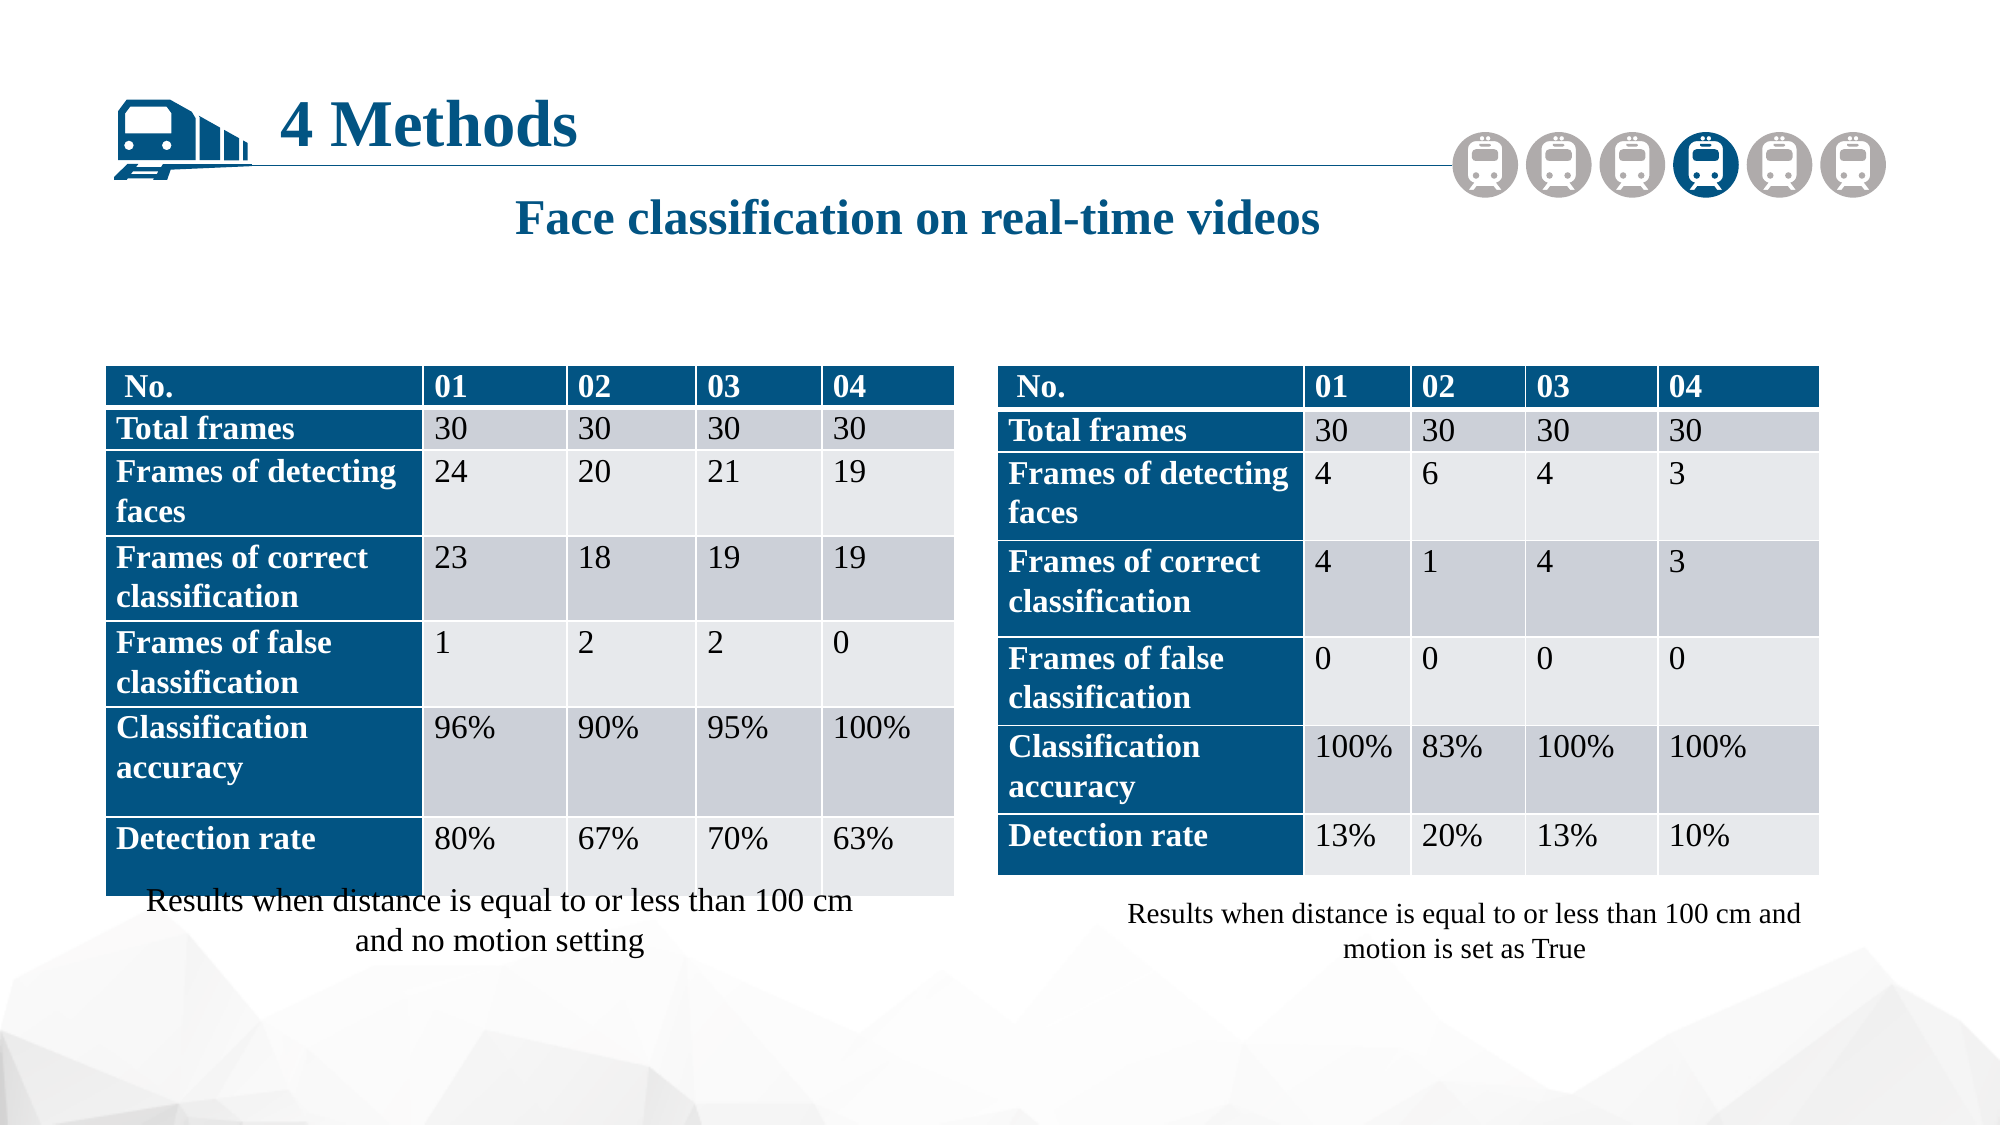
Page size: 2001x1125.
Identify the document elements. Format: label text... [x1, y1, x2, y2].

table_cell 0 [823, 622, 954, 706]
table_cell 13% [1305, 815, 1410, 875]
table_cell Frames of detecting faces [106, 451, 422, 535]
table_cell 20% [1412, 815, 1525, 875]
table_cell 30 [424, 410, 566, 449]
table_cell 83% [1412, 726, 1525, 813]
table_cell 30 [823, 410, 954, 449]
table_cell 80% [424, 818, 566, 870]
text_box Face classification on real-time videos [500, 171, 1374, 252]
table_cell 18 [568, 537, 695, 620]
table_cell 63% [823, 818, 954, 896]
table_header 01 [1305, 366, 1410, 407]
table_cell 6 [1412, 453, 1525, 540]
table_cell 100% [1659, 726, 1819, 813]
table_cell Frames of detecting faces [998, 453, 1303, 540]
table_cell Frames of correct classification [106, 537, 422, 620]
table_cell 70% [697, 818, 821, 870]
table_cell 4 [1526, 453, 1657, 540]
table_cell 0 [1659, 638, 1819, 725]
table_cell 20 [568, 451, 695, 535]
table_cell 19 [697, 537, 821, 620]
table_cell Total frames [998, 412, 1303, 451]
table_cell 19 [823, 537, 954, 620]
table_cell 100% [1305, 726, 1410, 813]
table_cell 1 [424, 622, 566, 706]
table_cell Total frames [106, 410, 422, 449]
table_cell 30 [697, 410, 821, 449]
text_box 4 Methods [280, 88, 804, 161]
table_header 04 [823, 366, 954, 405]
table_header No. [998, 366, 1303, 407]
table_cell Frames of correct classification [998, 541, 1303, 636]
table_cell Classification accuracy [998, 726, 1303, 813]
table_cell 4 [1305, 453, 1410, 540]
table_cell 4 [1305, 541, 1410, 636]
table_header 02 [568, 366, 695, 405]
table_cell 100% [823, 708, 954, 816]
table_cell 30 [1659, 412, 1819, 451]
table_cell 67% [568, 818, 695, 870]
table_cell 30 [1305, 412, 1410, 451]
table_cell 13% [1526, 815, 1657, 875]
table_cell 100% [1526, 726, 1657, 813]
table_cell Detection rate [106, 818, 422, 896]
table_cell 2 [568, 622, 695, 706]
table_cell 19 [823, 451, 954, 535]
table_cell 30 [1526, 412, 1657, 451]
table_cell 3 [1659, 541, 1819, 636]
table_cell 95% [697, 708, 821, 816]
table_cell 0 [1526, 638, 1657, 725]
table_cell 10% [1659, 815, 1819, 875]
table_cell 2 [697, 622, 821, 706]
table_cell 30 [568, 410, 695, 449]
table_cell 3 [1659, 453, 1819, 540]
table_header 03 [697, 366, 821, 405]
table_cell 1 [1412, 541, 1525, 636]
table_cell 23 [424, 537, 566, 620]
table_cell Frames of false classification [998, 638, 1303, 725]
text_box Results when distance is equal to or less than 100 cm and no motion setting [116, 870, 884, 966]
table_header 02 [1412, 366, 1525, 407]
table_header 04 [1659, 366, 1819, 407]
table_cell 0 [1305, 638, 1410, 725]
table_cell Classification accuracy [106, 708, 422, 816]
text_box Results when distance is equal to or less than 100 cm and motion is set as True [1091, 886, 1839, 972]
table_cell 21 [697, 451, 821, 535]
table_cell 0 [1412, 638, 1525, 725]
table_header No. [106, 366, 422, 405]
table_cell 4 [1526, 541, 1657, 636]
table_cell 30 [1412, 412, 1525, 451]
table_header 01 [424, 366, 566, 405]
table_cell 96% [424, 708, 566, 816]
table_header 03 [1526, 366, 1657, 407]
table_cell Frames of false classification [106, 622, 422, 706]
table_cell Detection rate [998, 815, 1303, 875]
table_cell 24 [424, 451, 566, 535]
table_cell 90% [568, 708, 695, 816]
